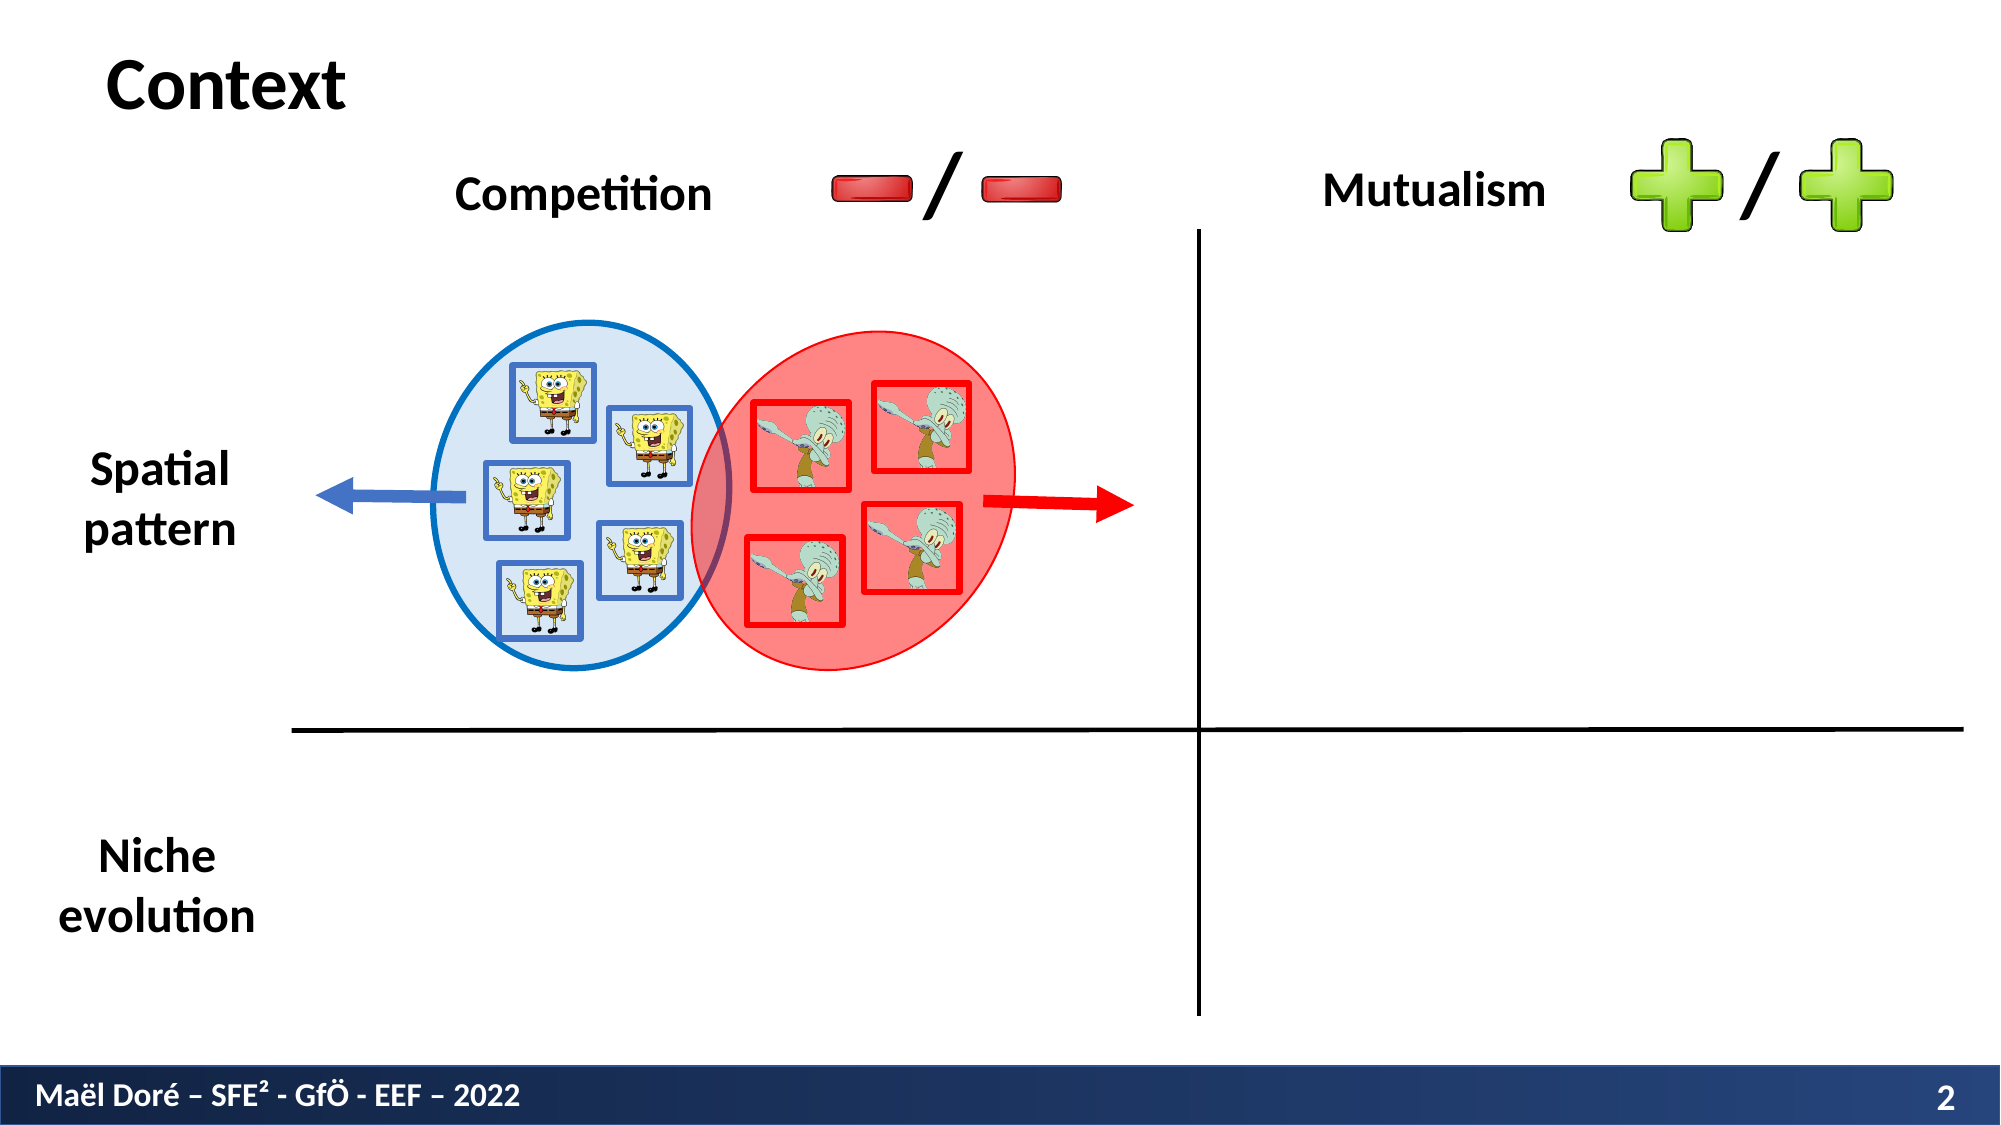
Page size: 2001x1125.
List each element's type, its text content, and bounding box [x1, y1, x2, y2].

text_box Spatial pattern [64, 428, 257, 563]
text_box / [908, 117, 951, 243]
text_box Mutualism [1308, 148, 1582, 224]
picture [488, 465, 565, 535]
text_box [983, 500, 1135, 506]
text_box / [1725, 117, 1768, 243]
text_box 2 [1921, 1065, 1992, 1125]
picture [515, 368, 591, 438]
text_box Maël Doré – SFE² - GfÖ - EEF – 2022 [20, 1065, 666, 1120]
picture [981, 149, 1062, 229]
picture [876, 386, 967, 469]
picture [611, 411, 688, 481]
text_box [0, 1065, 1921, 1125]
picture [502, 566, 578, 636]
picture [867, 507, 957, 589]
text_box Niche evolution [37, 814, 278, 950]
text_box [432, 321, 720, 670]
picture [756, 405, 846, 488]
picture [1630, 138, 1724, 232]
text_box [690, 330, 1016, 672]
picture [601, 525, 678, 596]
text_box [1992, 1065, 2000, 1125]
picture [750, 540, 840, 623]
text_box Context [91, 26, 1966, 132]
text_box Competition [440, 153, 831, 228]
picture [831, 148, 913, 229]
picture [1799, 138, 1894, 232]
